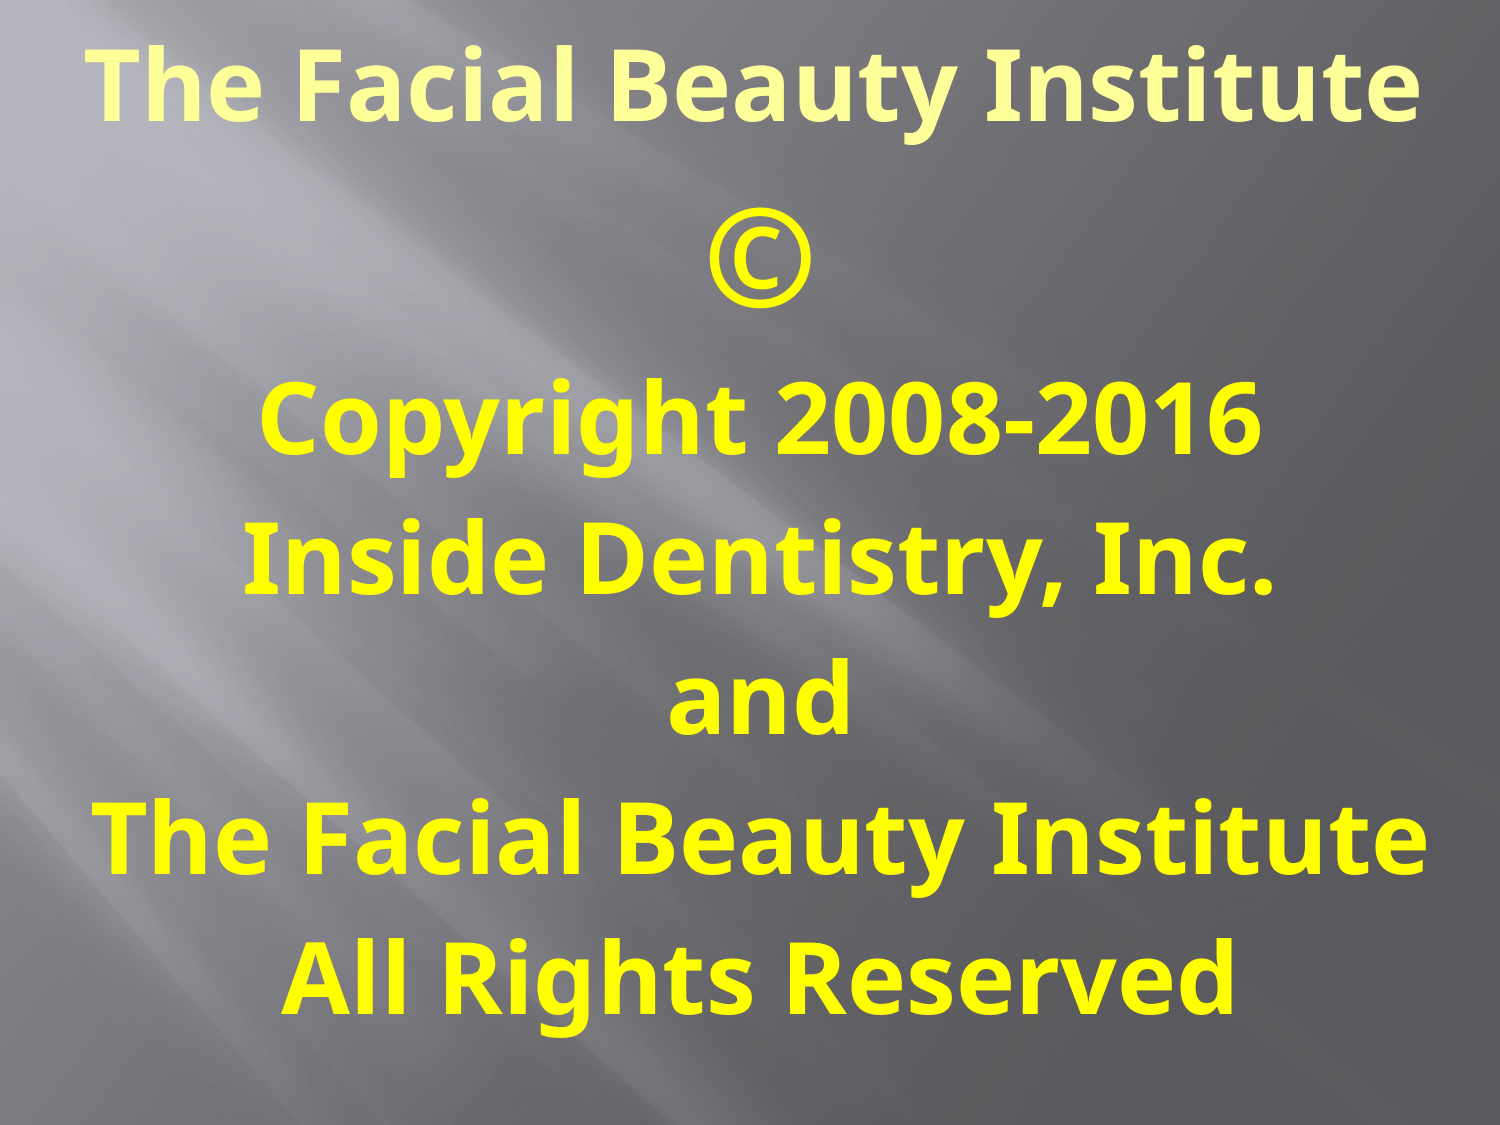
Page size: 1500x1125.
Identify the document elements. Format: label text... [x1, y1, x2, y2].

list © Copyright 2008-2016 Inside Dentistry, Inc. and The Facial Beauty Institute All Rights Reserved [0, 162, 1500, 1088]
title The Facial Beauty Institute [0, 0, 1500, 162]
